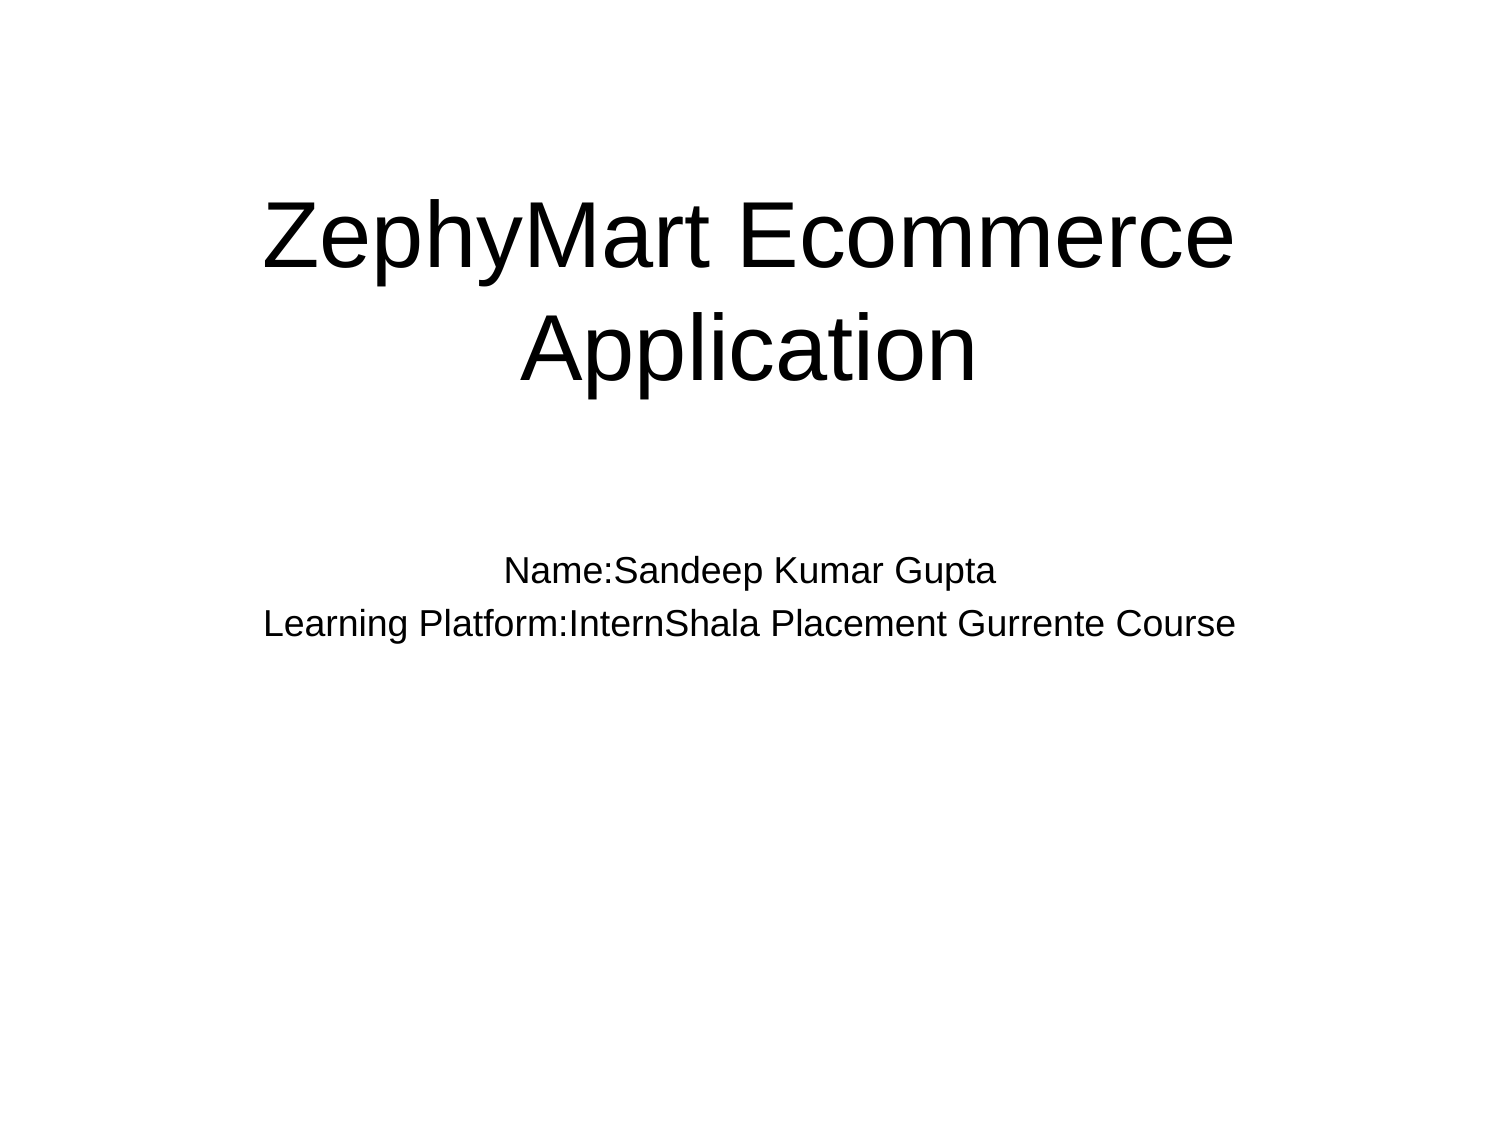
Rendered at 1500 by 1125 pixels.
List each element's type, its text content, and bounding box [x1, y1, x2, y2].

subtitle Name:Sandeep Kumar Gupta Learning Platform:InternShala Placement Gurrente Course [187, 538, 1313, 863]
title ZephyMart Ecommerce Application [187, 108, 1313, 407]
